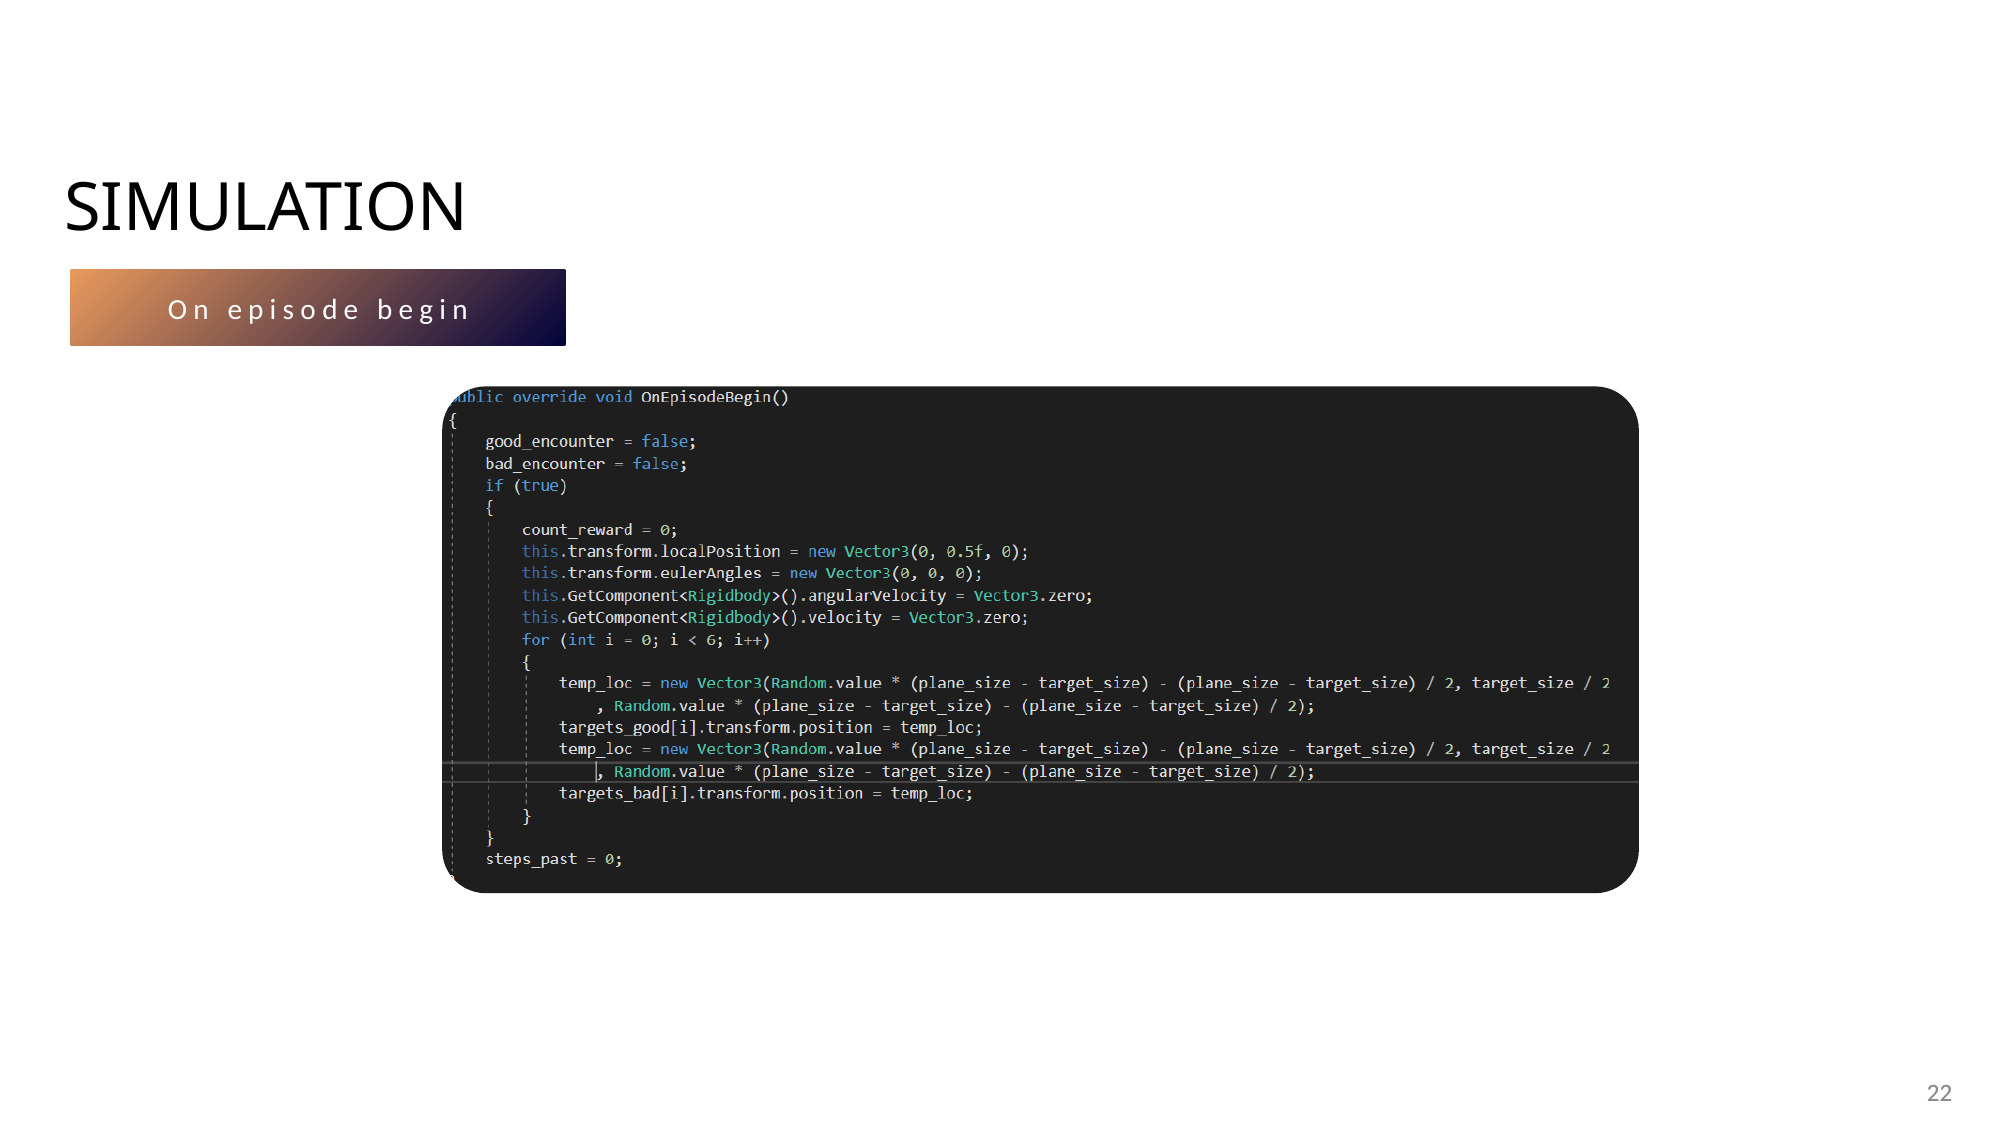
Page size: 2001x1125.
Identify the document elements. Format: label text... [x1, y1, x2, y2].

list On episode begin [70, 269, 566, 346]
text_box [976, 386, 1903, 1061]
title simulation [49, 116, 1017, 262]
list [442, 386, 1639, 894]
slide_number 22 [1894, 1061, 1968, 1121]
